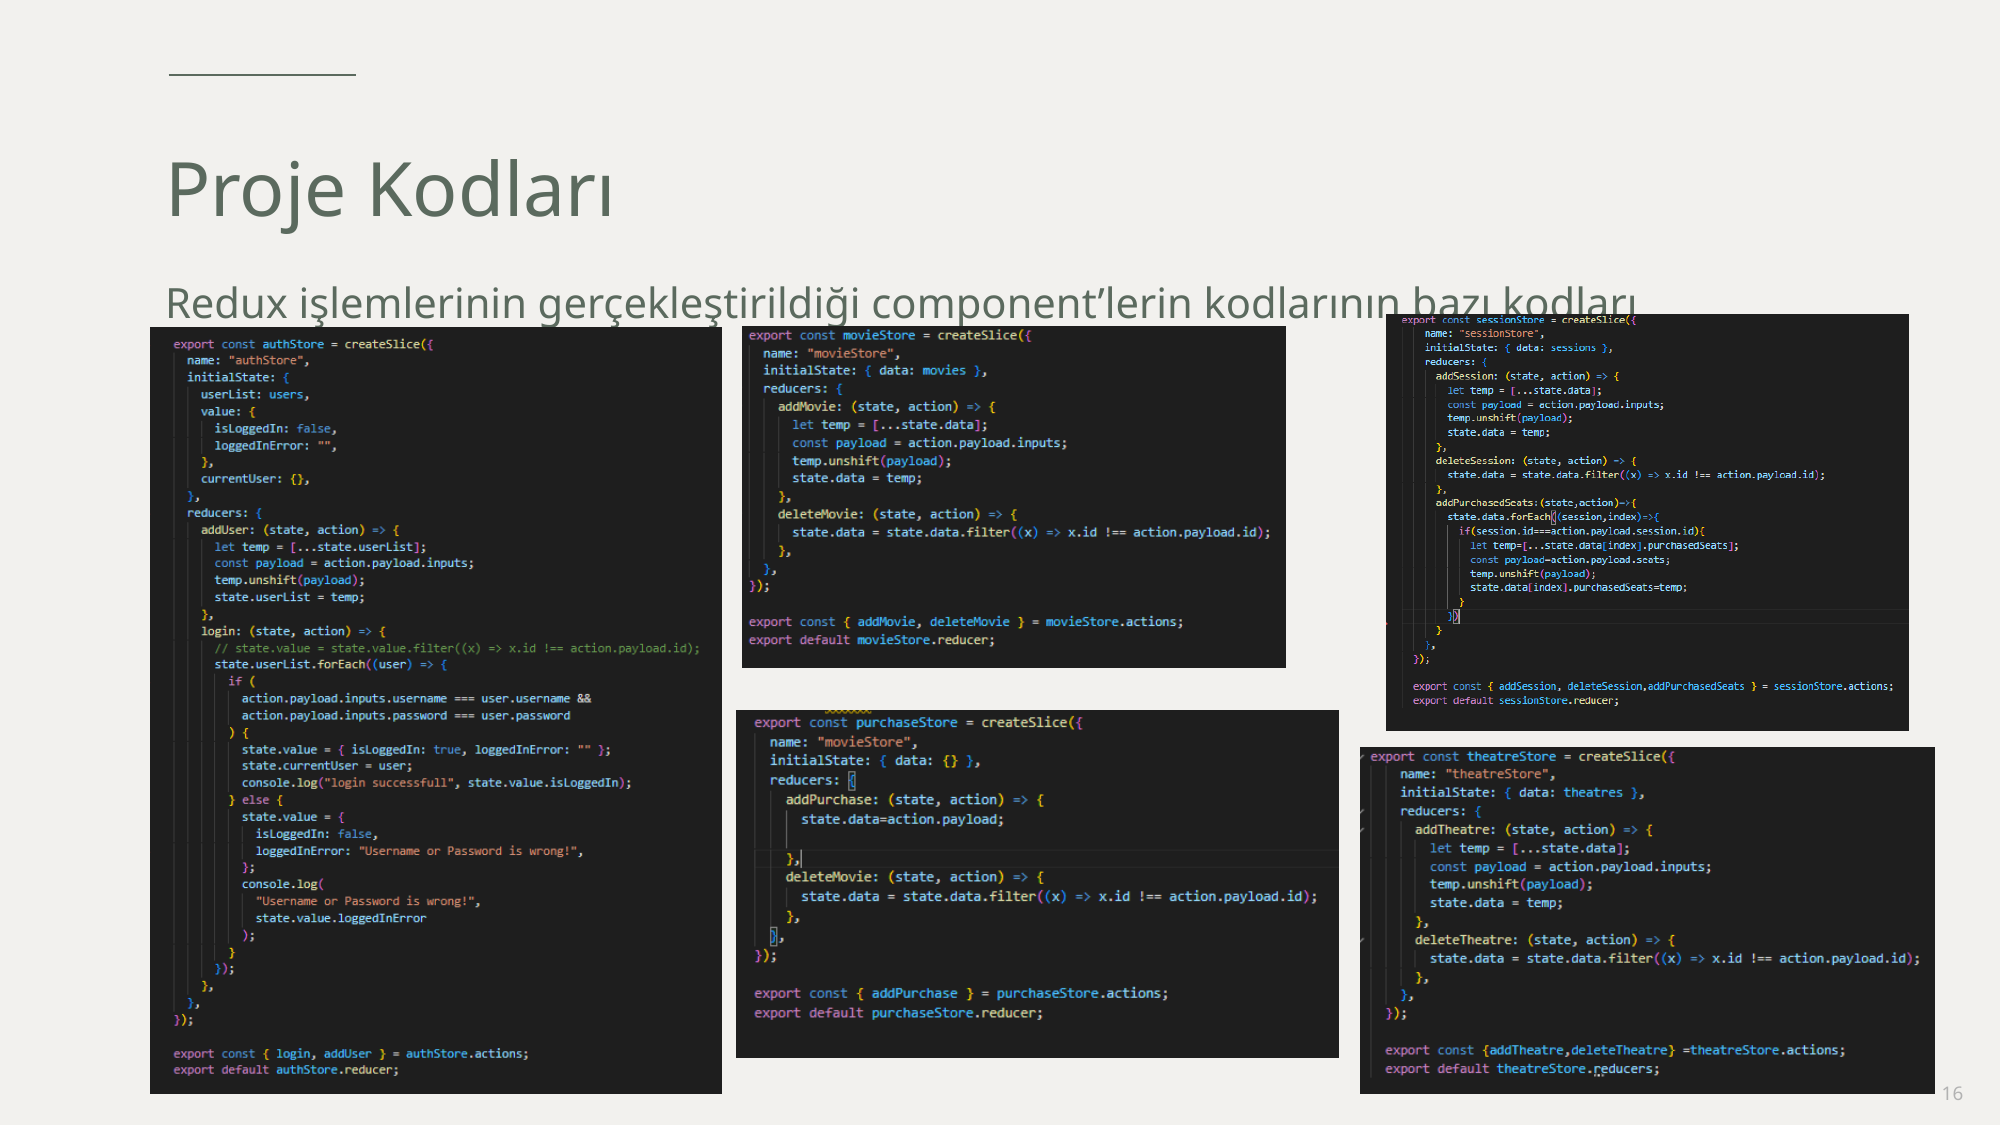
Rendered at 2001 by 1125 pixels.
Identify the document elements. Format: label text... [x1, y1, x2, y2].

picture [149, 327, 722, 1095]
title Proje Kodları [150, 143, 1000, 243]
picture [742, 326, 1286, 668]
slide_number 16 [1528, 1064, 1979, 1124]
picture [1386, 314, 1909, 731]
picture [1360, 747, 1935, 1095]
picture [736, 710, 1339, 1058]
list Redux işlemlerinin gerçekleştirildiği component’lerin kodlarının bazı kodları [150, 243, 1957, 802]
